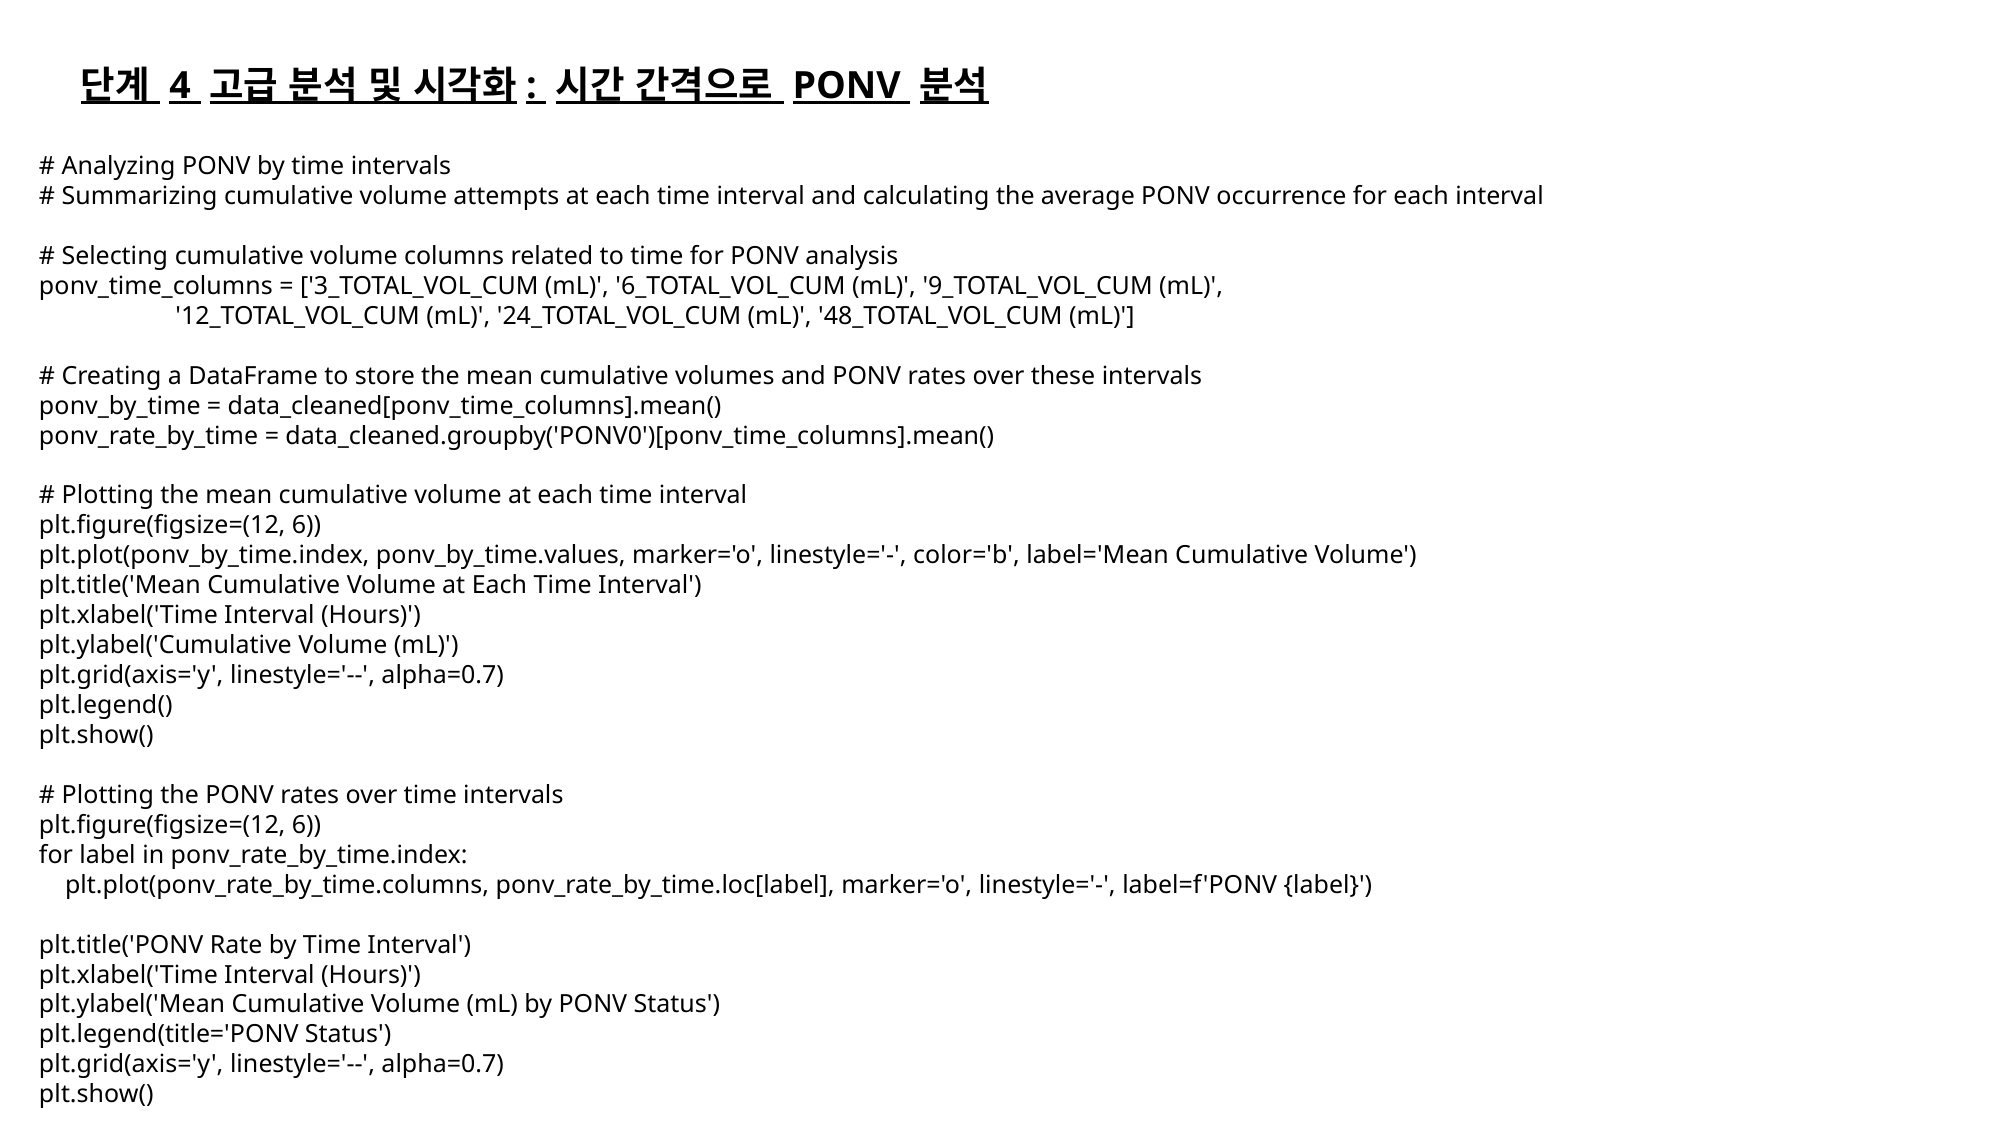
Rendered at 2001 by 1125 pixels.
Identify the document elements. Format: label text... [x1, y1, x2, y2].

text_box # Analyzing PONV by time intervals # Summarizing cumulative volume attempts at each time interval and calculating the average PONV occurrence for each interval # Selecting cumulative volume columns related to time for PONV analysis ponv_time_columns = ['3_TOTAL_VOL_CUM (mL)', '6_TOTAL_VOL_CUM (mL)', '9_TOTAL_VOL_CUM (mL)', '12_TOTAL_VOL_CUM (mL)', '24_TOTAL_VOL_CUM (mL)', '48_TOTAL_VOL_CUM (mL)'] # Creating a DataFrame to store the mean cumulative volumes and PONV rates over these intervals ponv_by_time = data_cleaned[ponv_time_columns].mean() ponv_rate_by_time = data_cleaned.groupby('PONV0')[ponv_time_columns].mean() # Plotting the mean cumulative volume at each time interval plt.figure(figsize=(12, 6)) plt.plot(ponv_by_time.index, ponv_by_time.values, marker='o', linestyle='-', color='b', label='Mean Cumulative Volume') plt.title('Mean Cumulative Volume at Each Time Interval') plt.xlabel('Time Interval (Hours)') plt.ylabel('Cumulative Volume (mL)') plt.grid(axis='y', linestyle='--', alpha=0.7) plt.legend() plt.show() # Plotting the PONV rates over time intervals plt.figure(figsize=(12, 6)) for label in ponv_rate_by_time.index: plt.plot(ponv_rate_by_time.columns, ponv_rate_by_time.loc[label], marker='o', linestyle='-', label=f'PONV {label}') plt.title('PONV Rate by Time Interval') plt.xlabel('Time Interval (Hours)') plt.ylabel('Mean Cumulative Volume (mL) by PONV Status') plt.legend(title='PONV Status') plt.grid(axis='y', linestyle='--', alpha=0.7) plt.show() [24, 142, 1809, 1116]
text_box 단계 4 고급 분석 및 시각화: 시간 간격으로 PONV 분석 [66, 53, 1067, 114]
